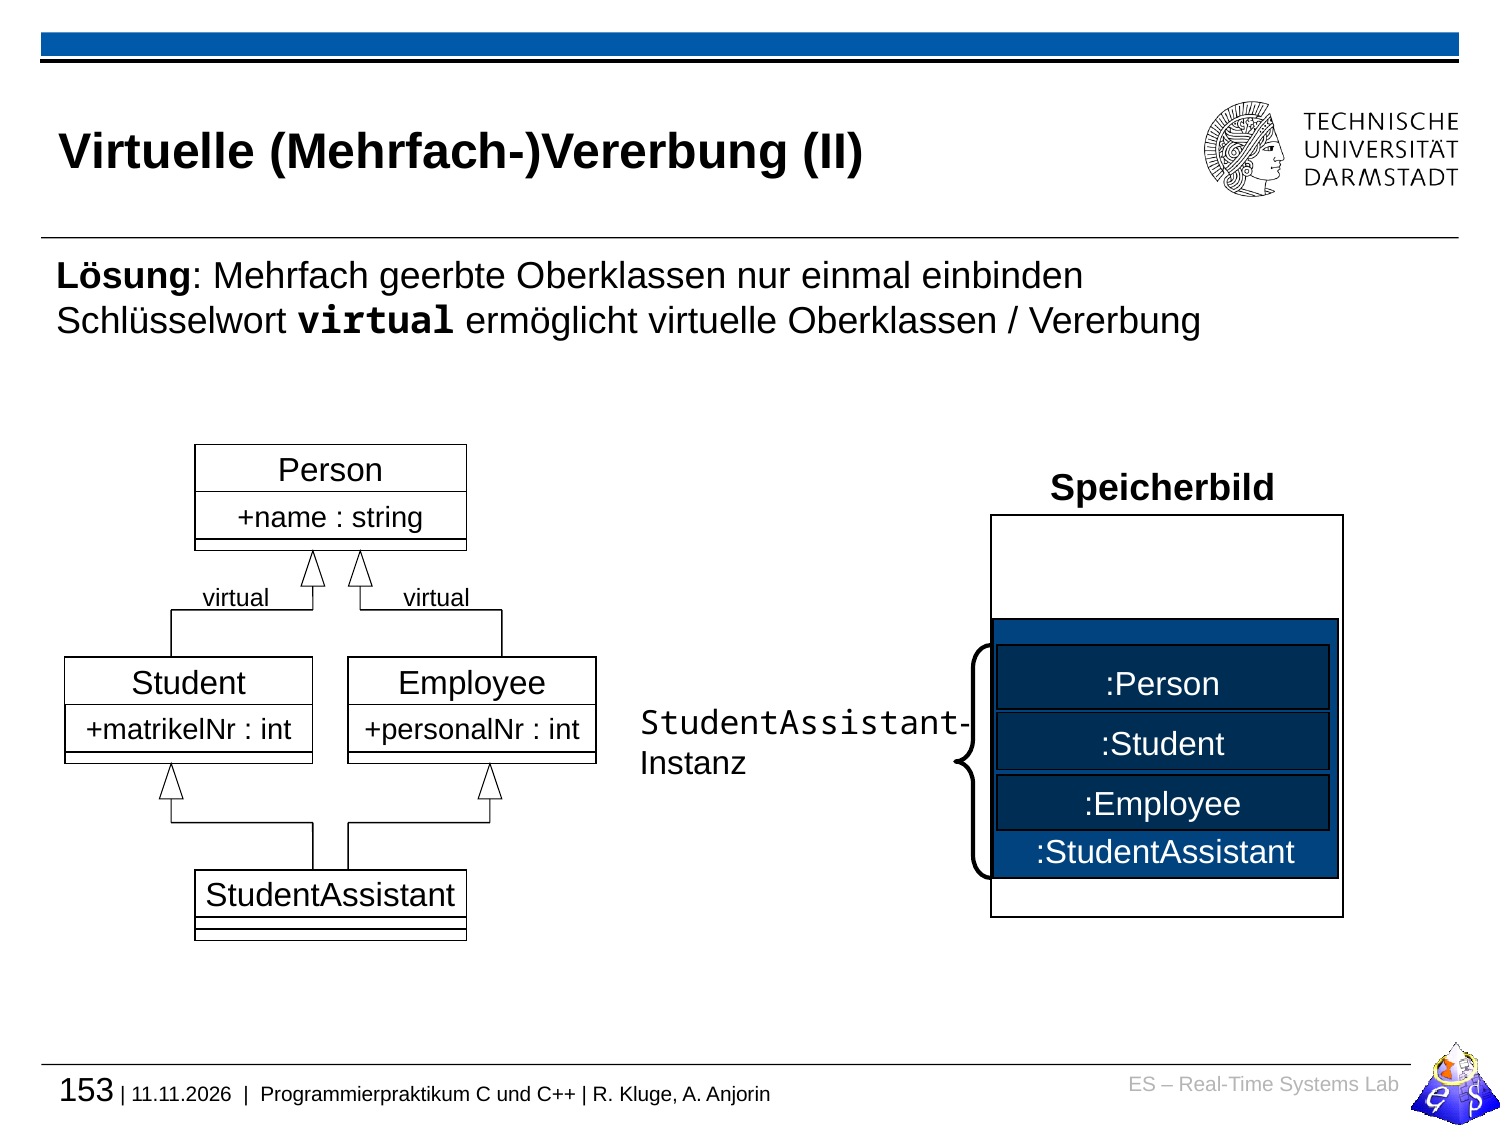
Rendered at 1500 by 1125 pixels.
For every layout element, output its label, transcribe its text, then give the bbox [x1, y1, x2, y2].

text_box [64, 444, 597, 941]
picture [1187, 84, 1483, 214]
picture [1411, 1041, 1500, 1125]
text_box Lösung: Mehrfach geerbte Oberklassen nur einmal einbinden Schlüsselwort virtual ermöglicht virtuelle Oberklassen / Vererbung [41, 243, 1459, 386]
title Virtuelle (Mehrfach-)Vererbung (II) [58, 80, 1187, 218]
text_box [636, 459, 1344, 918]
